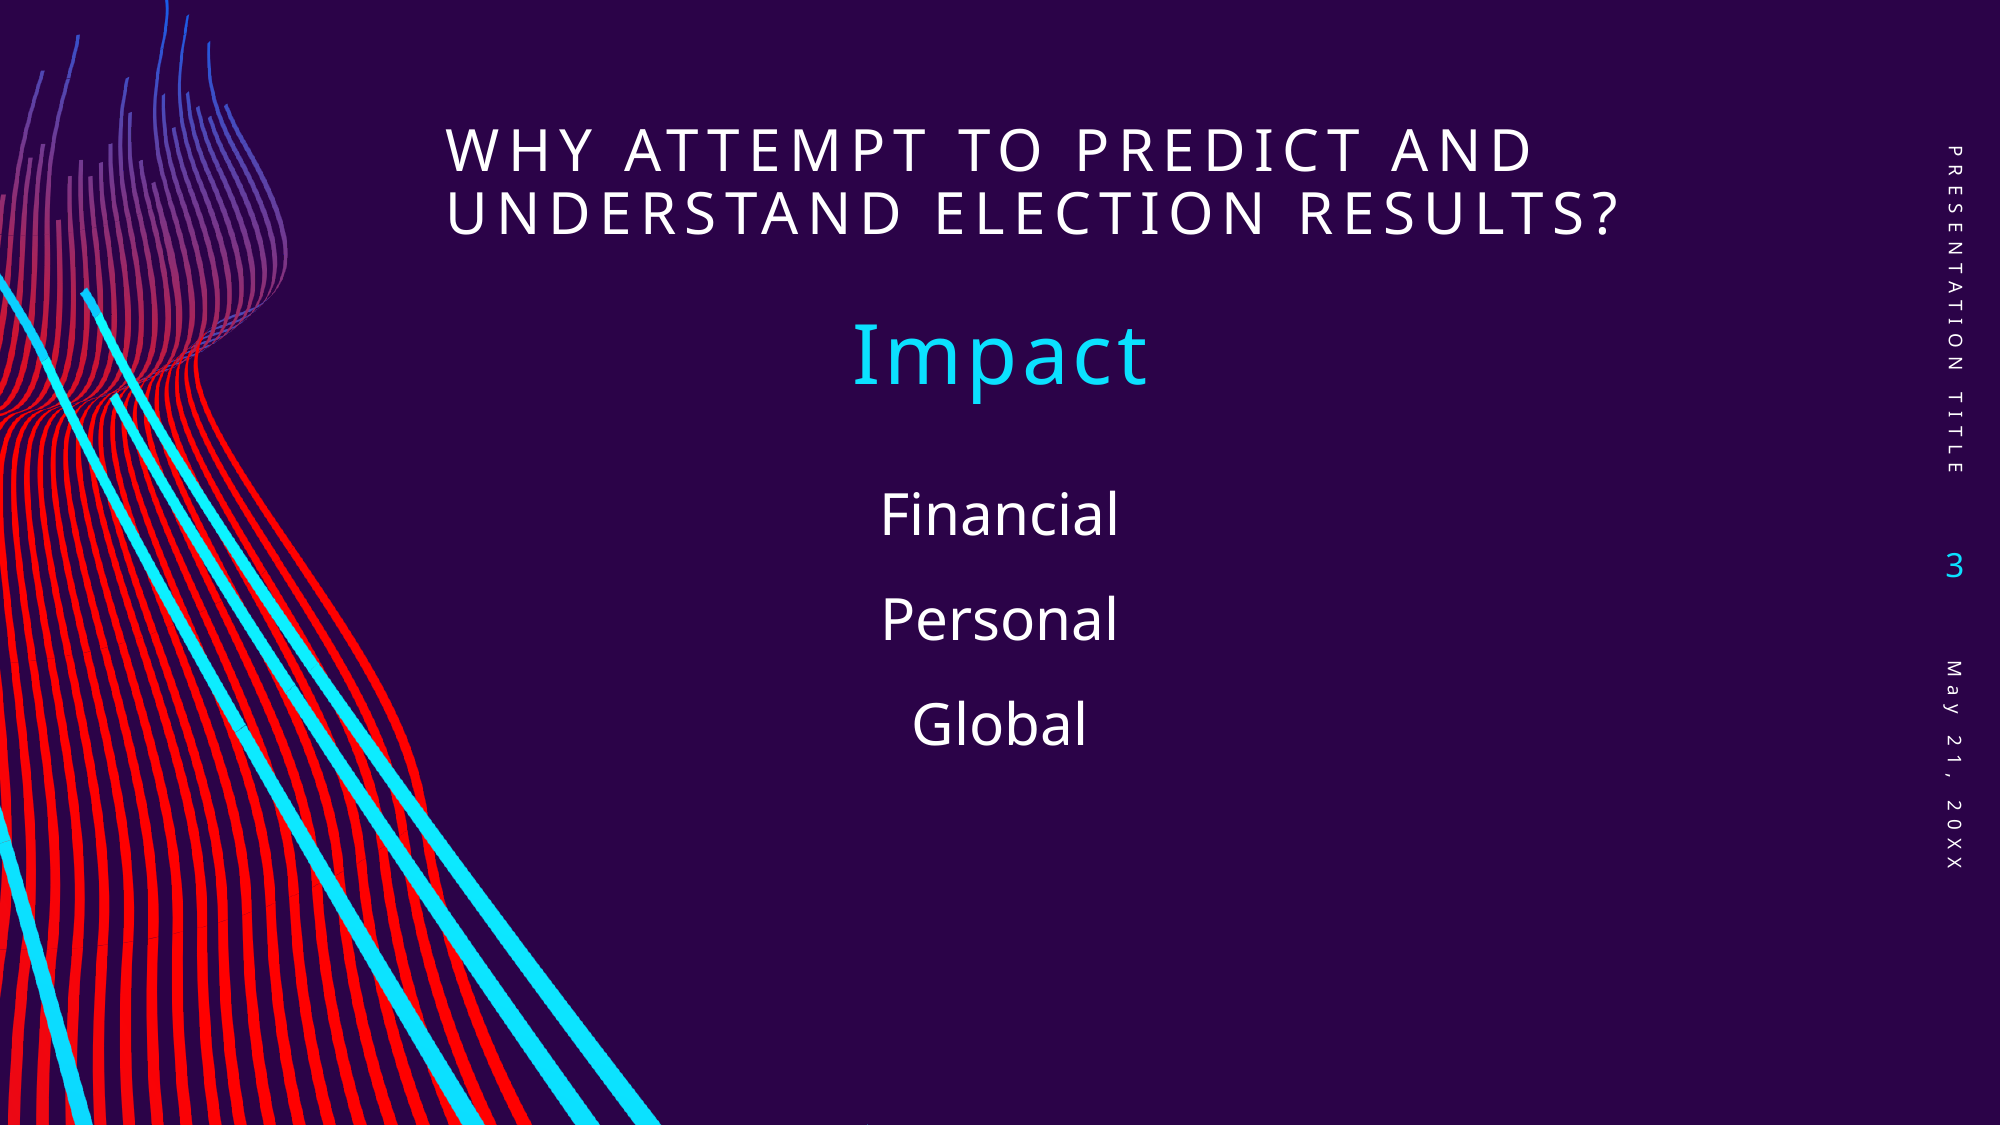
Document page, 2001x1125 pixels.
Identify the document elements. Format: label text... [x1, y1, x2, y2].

footer PRESENTATION TITLE [1926, 33, 1987, 489]
list Financial Personal Global [676, 434, 1324, 743]
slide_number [1925, 645, 1986, 1080]
list Impact [666, 305, 1334, 416]
title Why Attempt to Predict and Understand Election Results? [430, 114, 1738, 271]
slide_number 3 [1889, 519, 1980, 615]
picture [0, 0, 2000, 1125]
